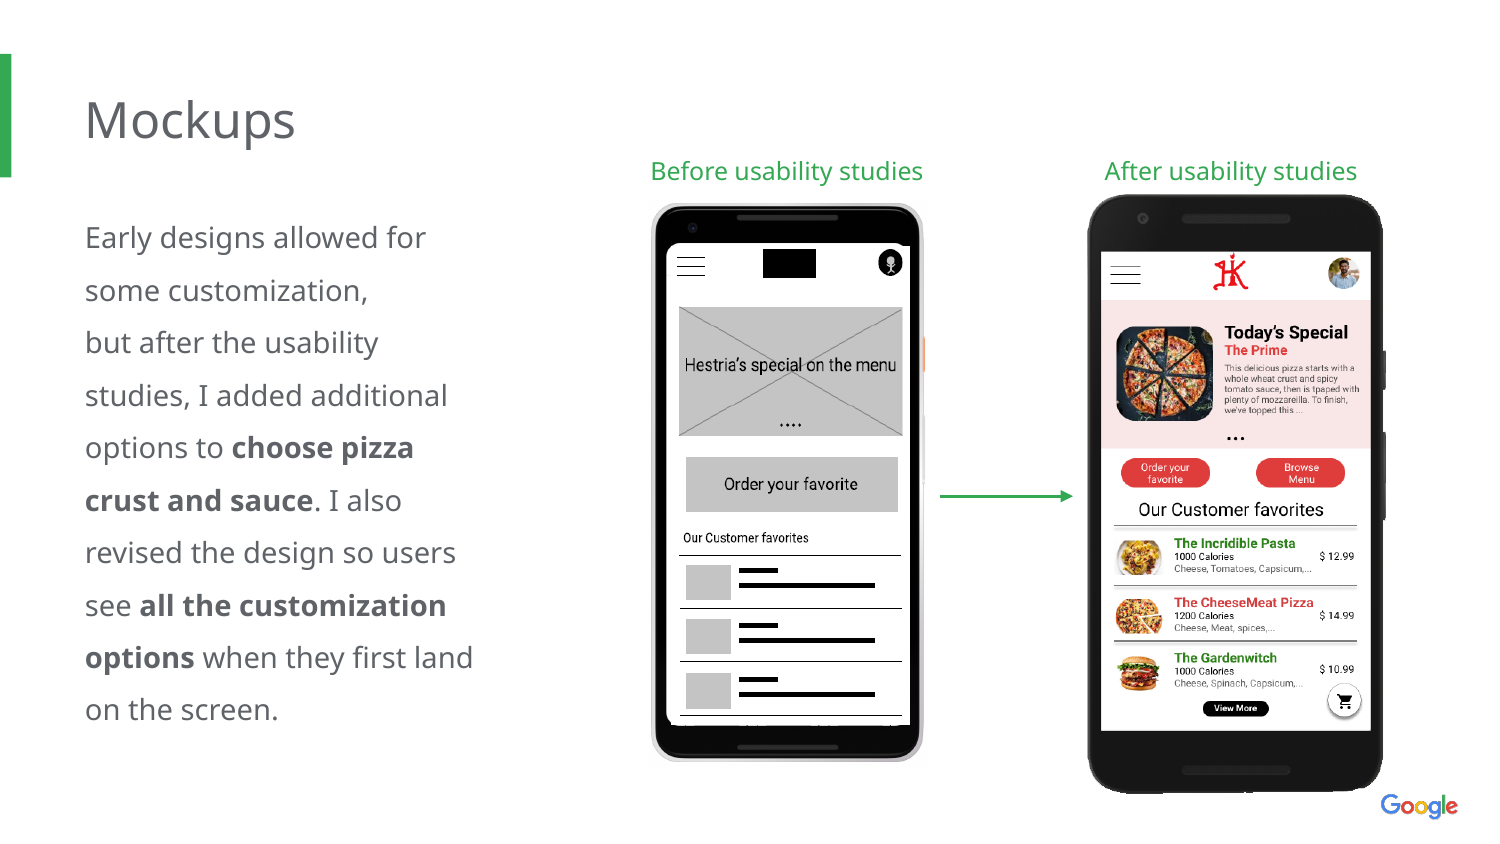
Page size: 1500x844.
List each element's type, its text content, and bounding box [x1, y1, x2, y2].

text_box Early designs allowed for some customization, but after the usability studies, I added additional options to choose pizza crust and sauce. I also revised the design so users see all the customization options when they first land on the screen. [84, 187, 491, 794]
picture [646, 195, 929, 767]
text_box Mockups [84, 73, 1234, 164]
picture [1069, 186, 1458, 820]
text_box After usability studies [1038, 139, 1425, 235]
text_box Before usability studies [594, 139, 981, 235]
